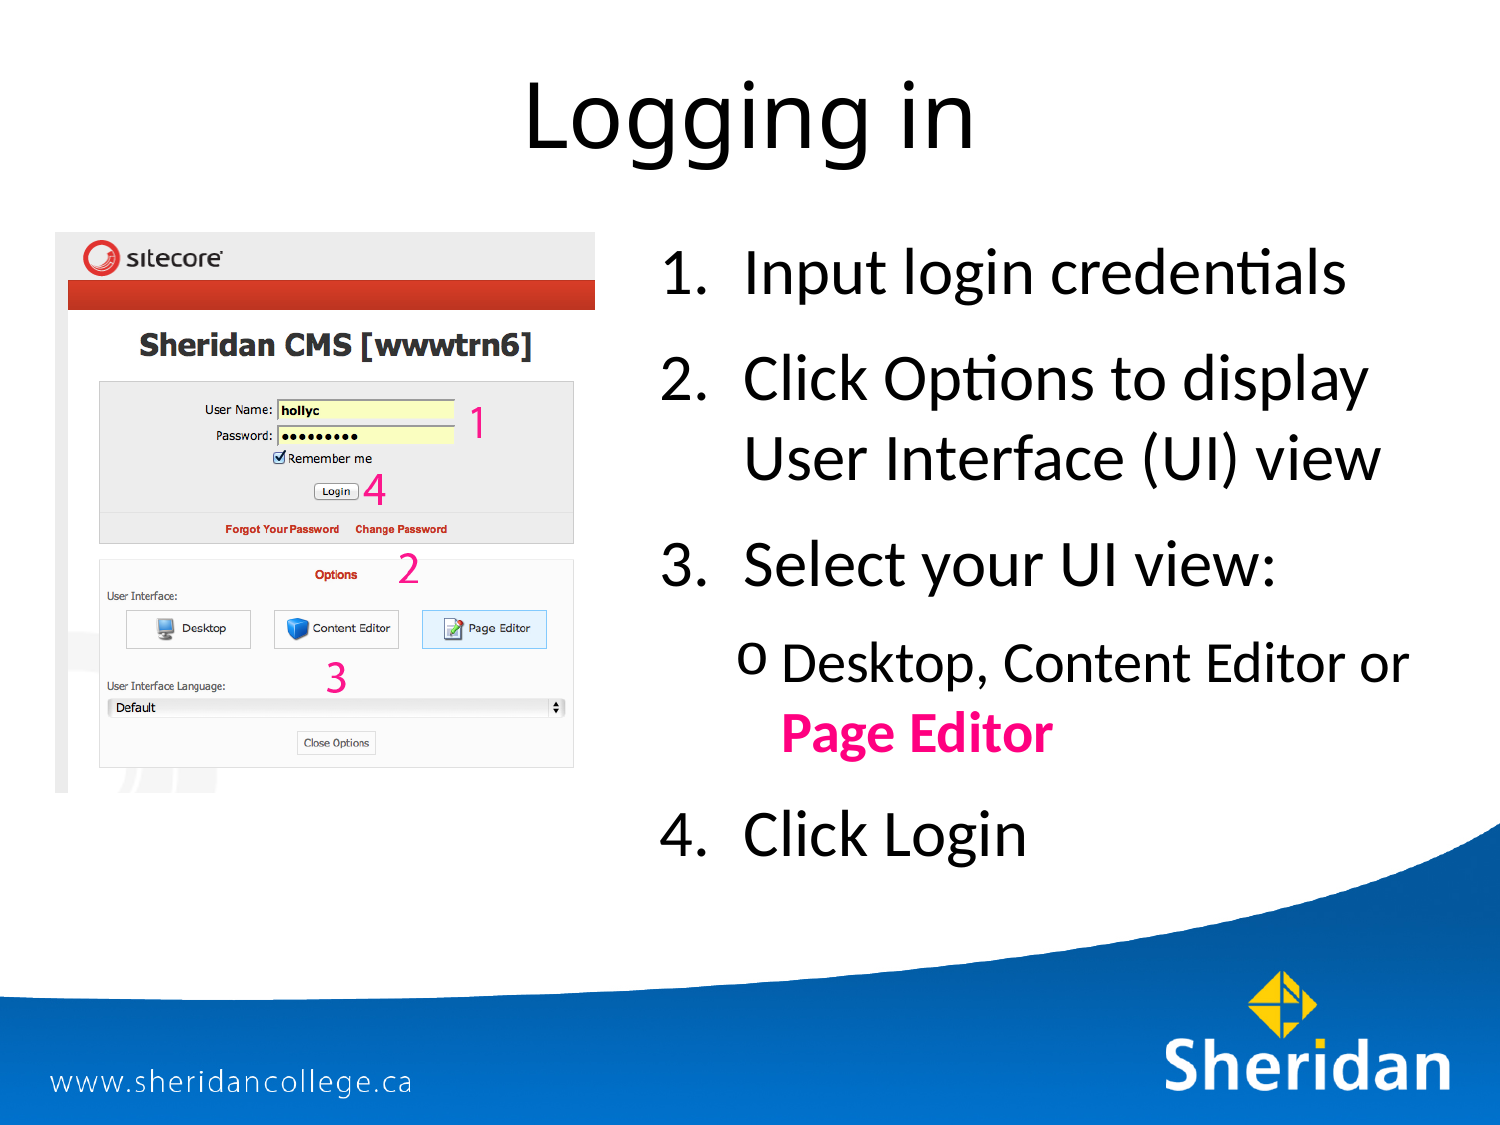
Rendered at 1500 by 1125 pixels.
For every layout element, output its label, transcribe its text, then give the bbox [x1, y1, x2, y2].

list Input login credentials Click Options to display User Interface (UI) view Select your UI view: Desktop, Content Editor or Page Editor Click Login [644, 220, 1459, 954]
picture [0, 86, 1500, 1125]
title Logging in [75, 45, 1425, 180]
